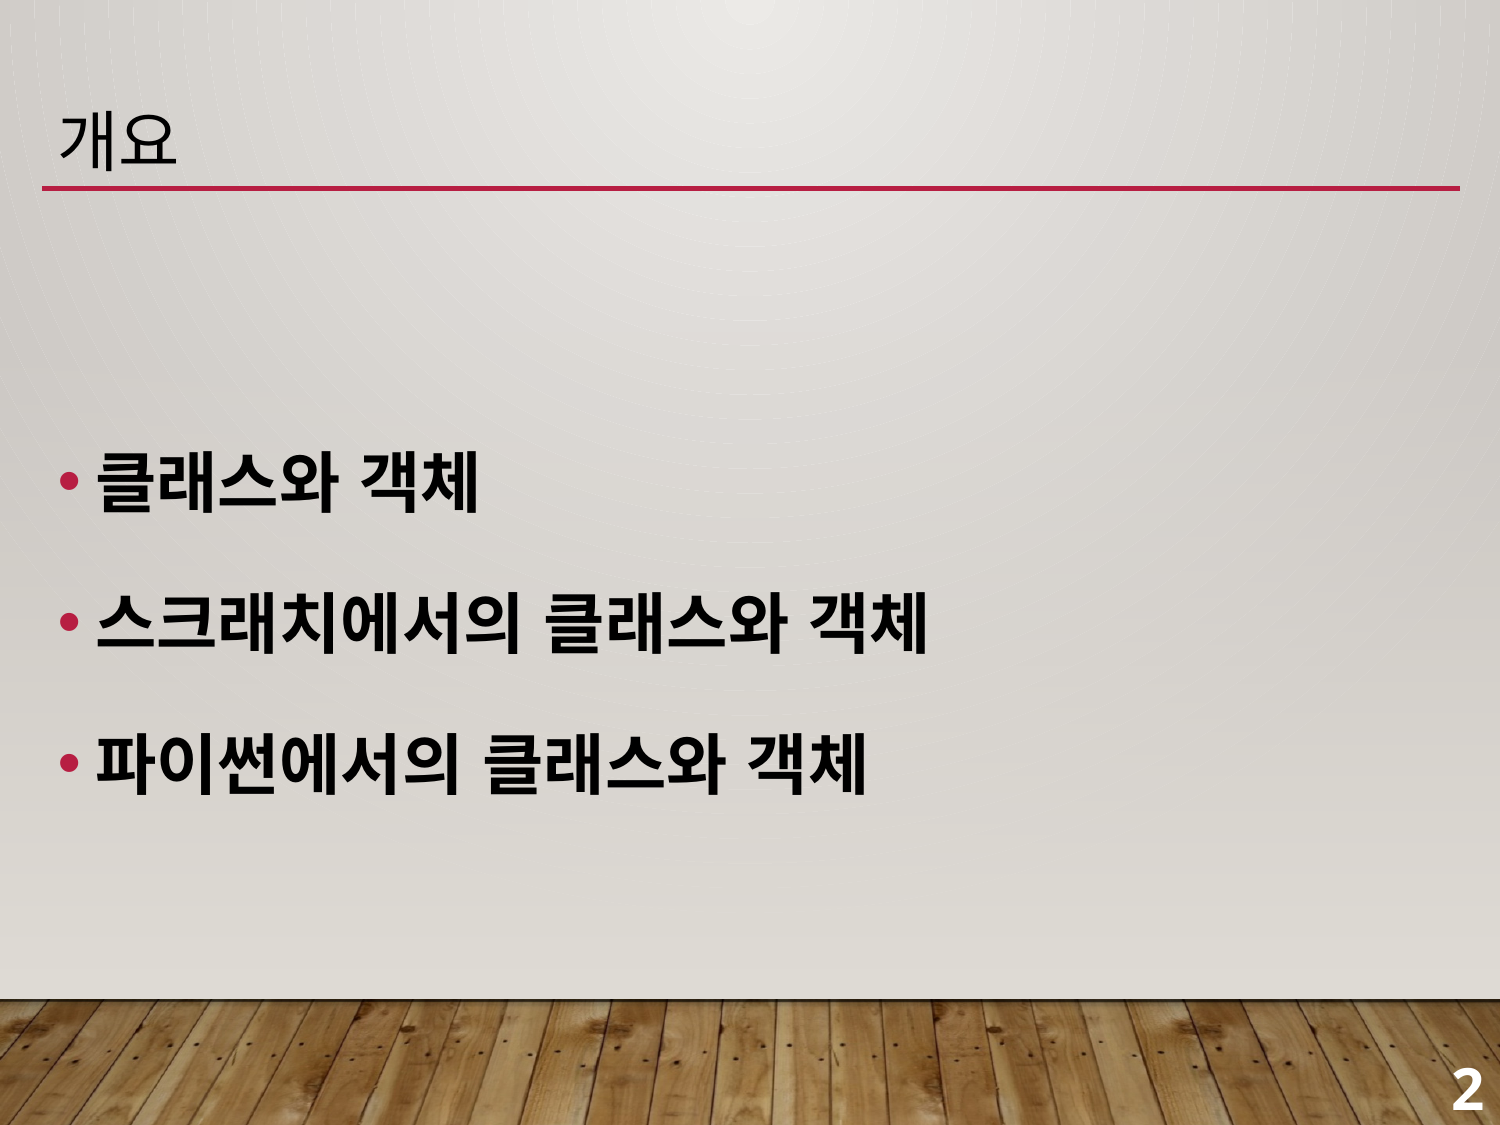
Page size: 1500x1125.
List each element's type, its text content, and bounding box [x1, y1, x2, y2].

list 클래스와 객체 스크래치에서의 클래스와 객체 파이썬에서의 클래스와 객체 [42, 210, 1461, 993]
picture [0, 999, 1500, 1125]
title 개요 [42, 16, 1461, 189]
